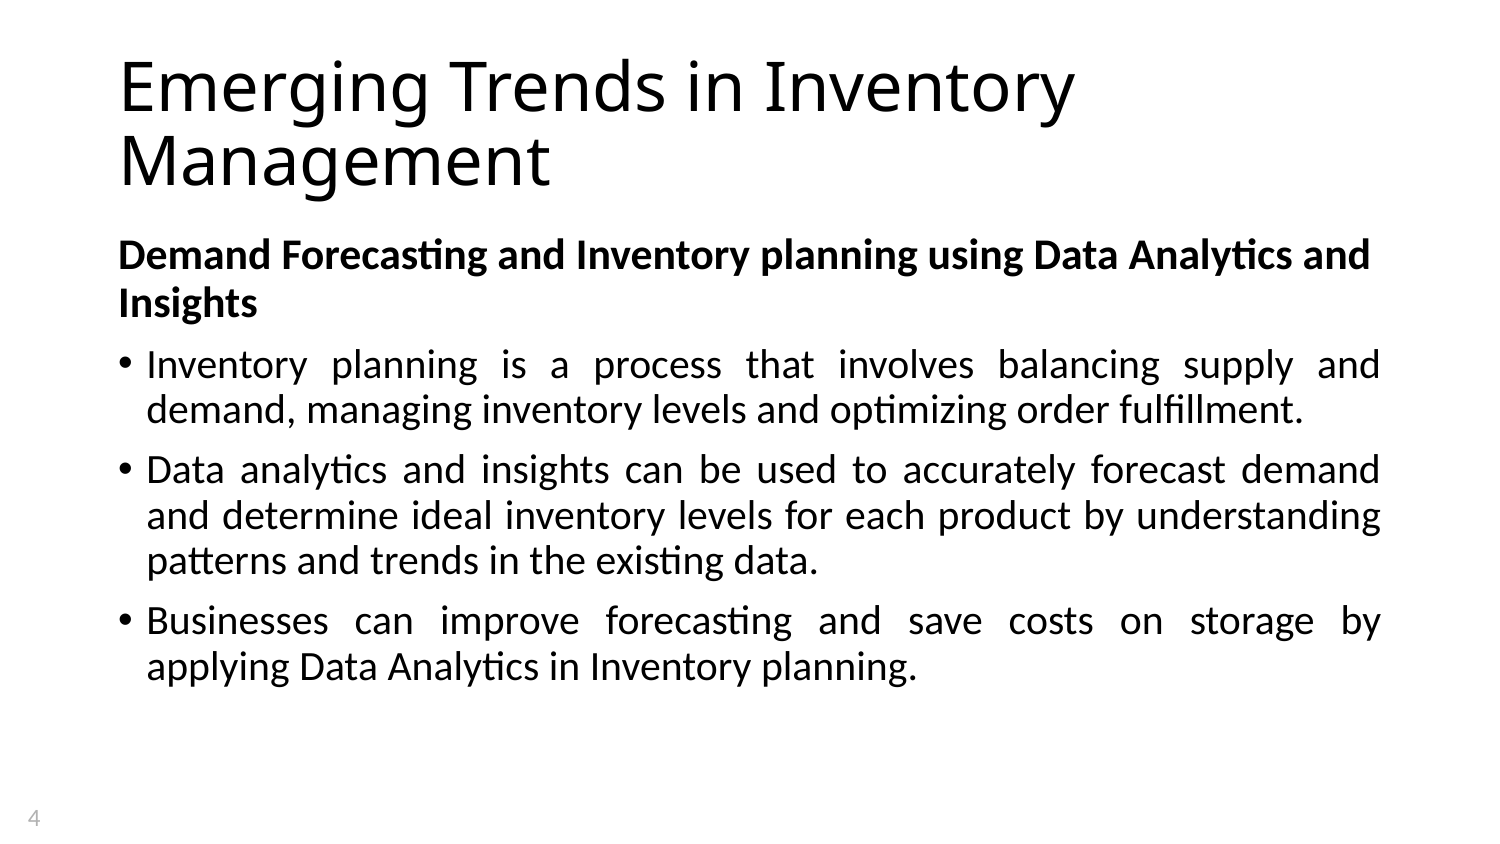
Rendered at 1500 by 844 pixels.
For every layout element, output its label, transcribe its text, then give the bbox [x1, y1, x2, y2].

title Emerging Trends in Inventory Management [103, 44, 1397, 208]
slide_number 4 [12, 793, 351, 839]
list Demand Forecasting and Inventory planning using Data Analytics and Insights Inventory planning is a process that involves balancing supply and demand, managing inventory levels and optimizing order fulfillment. Data analytics and insights can be used to accurately forecast demand and determine ideal inventory levels for each product by understanding patterns and trends in the existing data. Businesses can improve forecasting and save costs on storage by applying Data Analytics in Inventory planning. [103, 224, 1397, 760]
